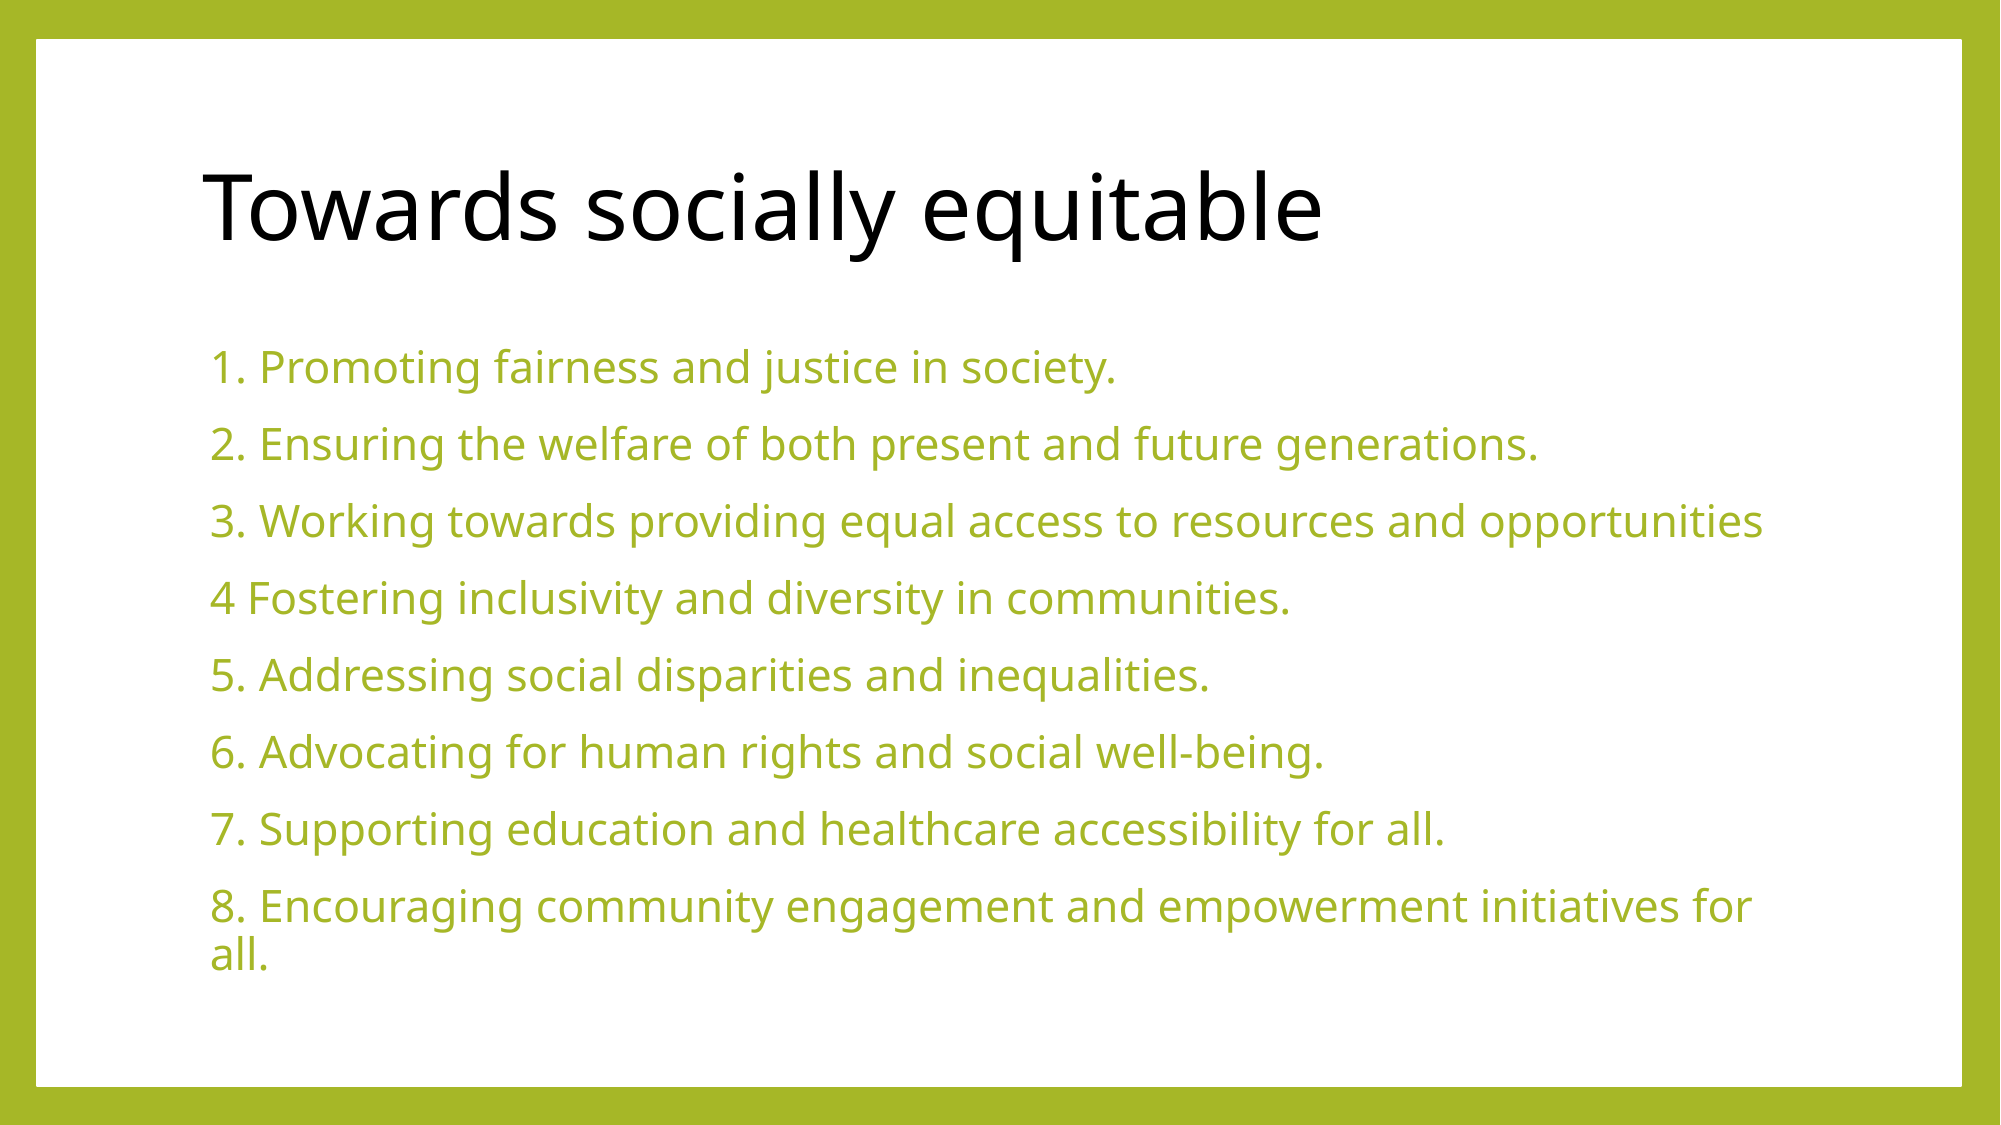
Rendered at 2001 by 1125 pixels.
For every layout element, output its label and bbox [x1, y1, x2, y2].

text_box [36, 38, 1962, 1088]
